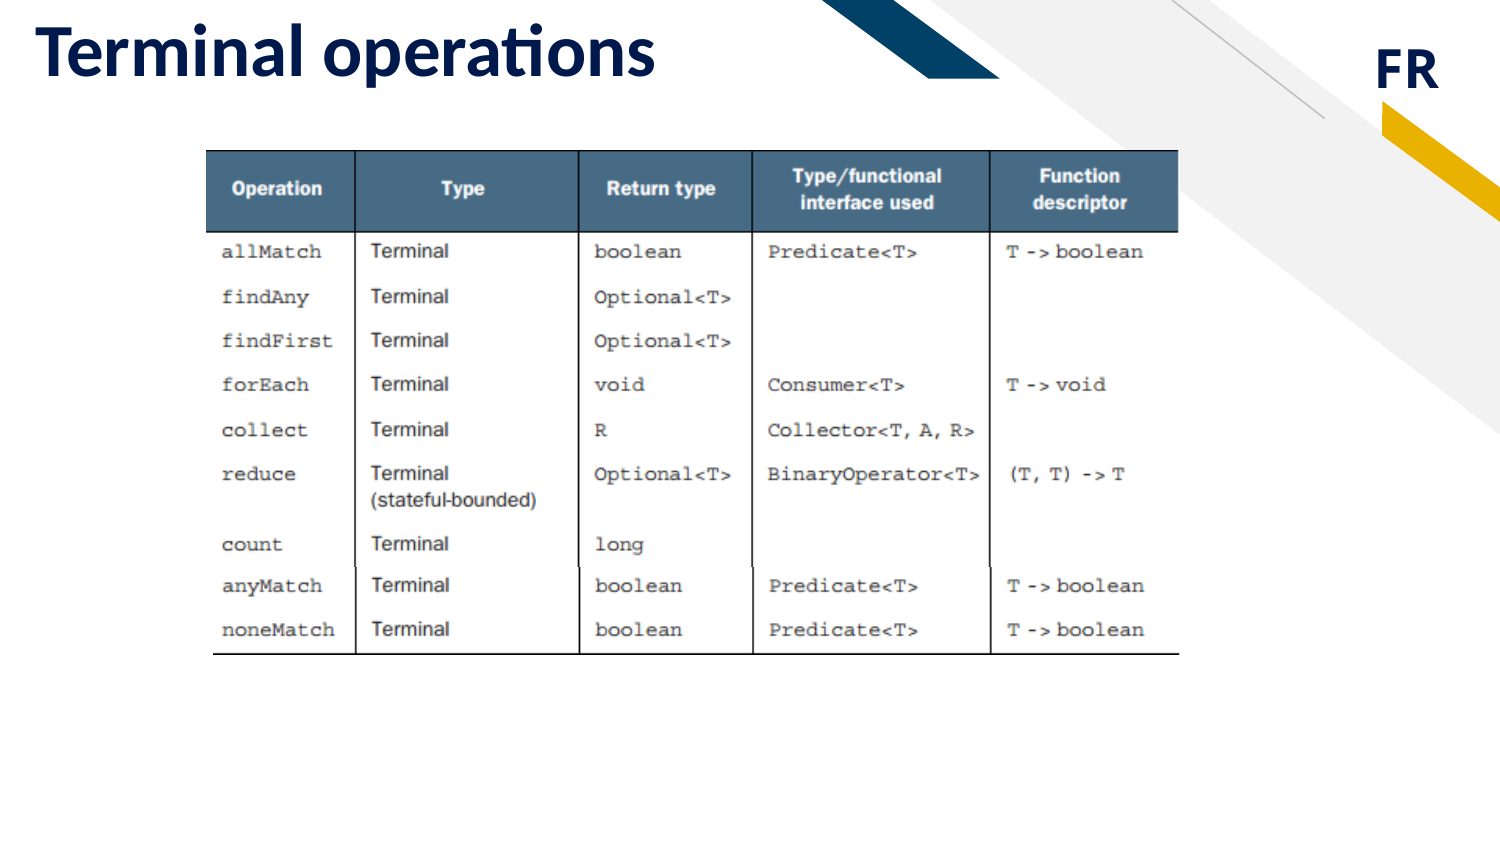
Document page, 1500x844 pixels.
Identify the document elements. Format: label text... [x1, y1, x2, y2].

picture [205, 149, 1193, 655]
title Terminal operations [24, 0, 821, 93]
